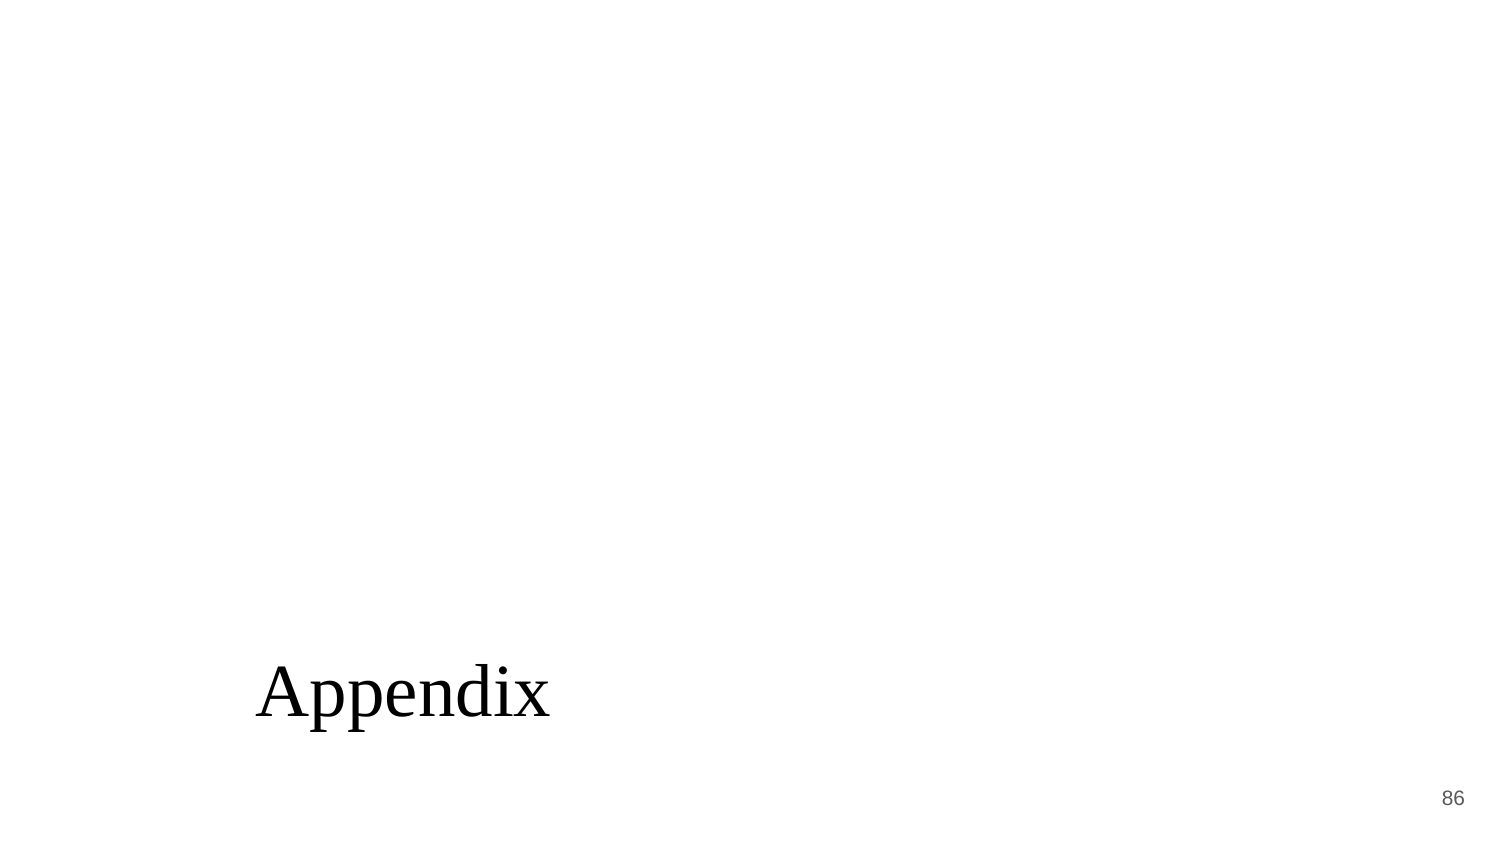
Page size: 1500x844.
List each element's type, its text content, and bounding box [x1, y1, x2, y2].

title Appendix [128, 626, 679, 765]
slide_number ‹#› [1389, 764, 1480, 830]
